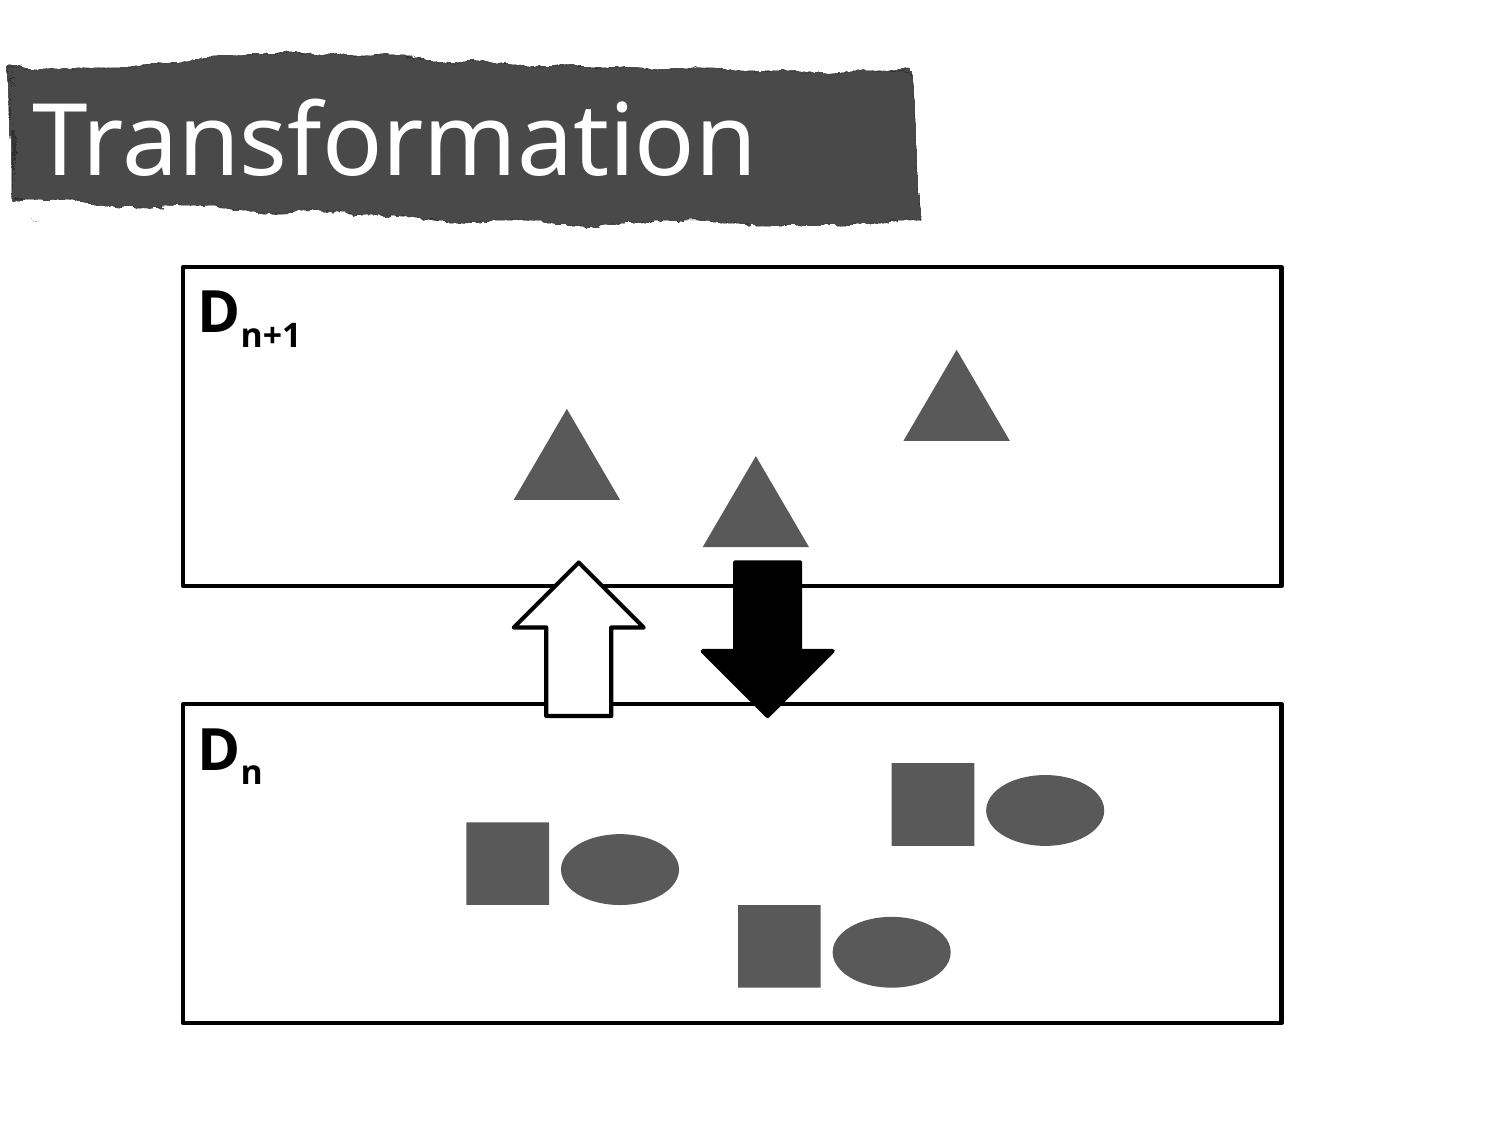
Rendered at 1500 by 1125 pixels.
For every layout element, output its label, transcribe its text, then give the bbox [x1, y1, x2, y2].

text_box [901, 347, 1012, 443]
picture [0, 46, 928, 232]
text_box Dn+1 [182, 267, 396, 362]
text_box [830, 914, 953, 990]
text_box [736, 903, 823, 990]
text_box [511, 560, 646, 719]
text_box [558, 832, 682, 908]
text_box Dn [182, 704, 396, 799]
text_box [984, 772, 1107, 849]
text_box [181, 702, 1284, 1025]
text_box [511, 406, 622, 502]
text_box [700, 454, 811, 550]
text_box [181, 265, 1284, 588]
text_box [890, 761, 976, 848]
text_box [464, 820, 551, 907]
text_box [700, 560, 835, 719]
